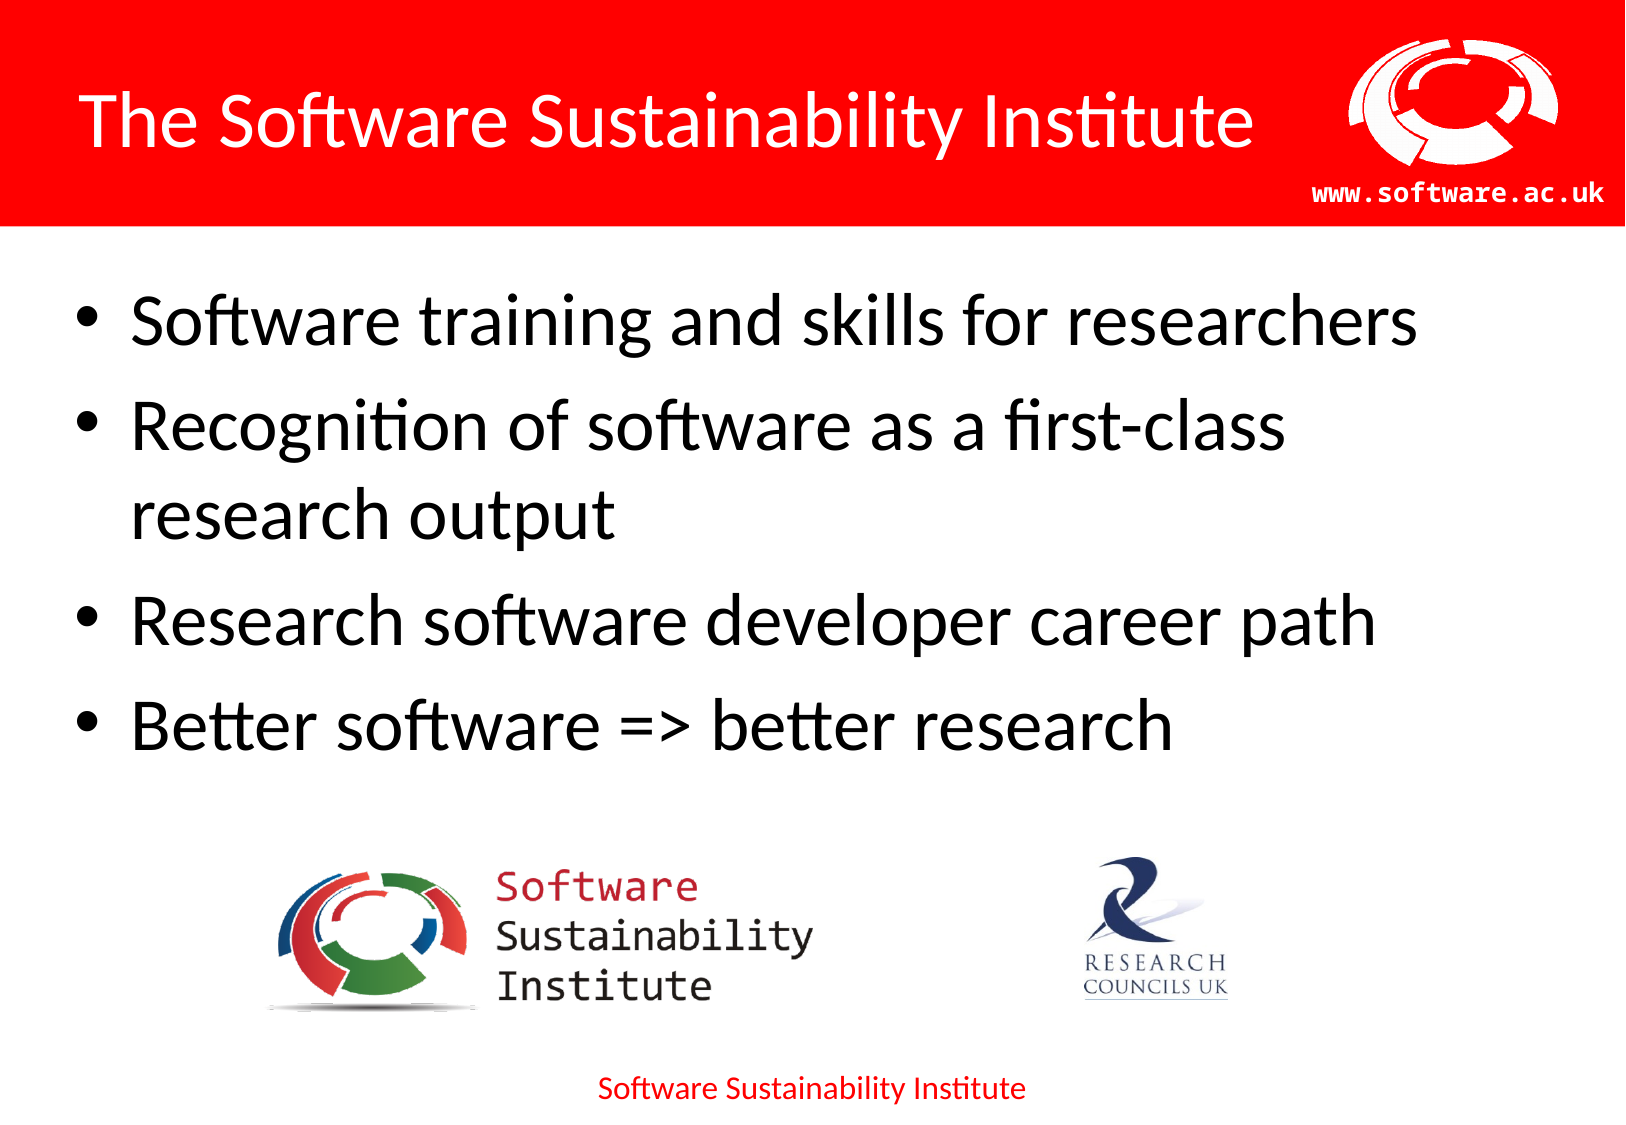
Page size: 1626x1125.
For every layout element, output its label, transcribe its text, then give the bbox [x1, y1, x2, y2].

picture [1341, 23, 1565, 175]
picture [1083, 857, 1228, 1000]
list Software training and skills for researchers Recognition of software as a first-class research output Research software developer career path Better software => better research [59, 262, 1544, 1063]
title The Software Sustainability Institute [55, 21, 1280, 210]
picture [263, 869, 813, 1012]
